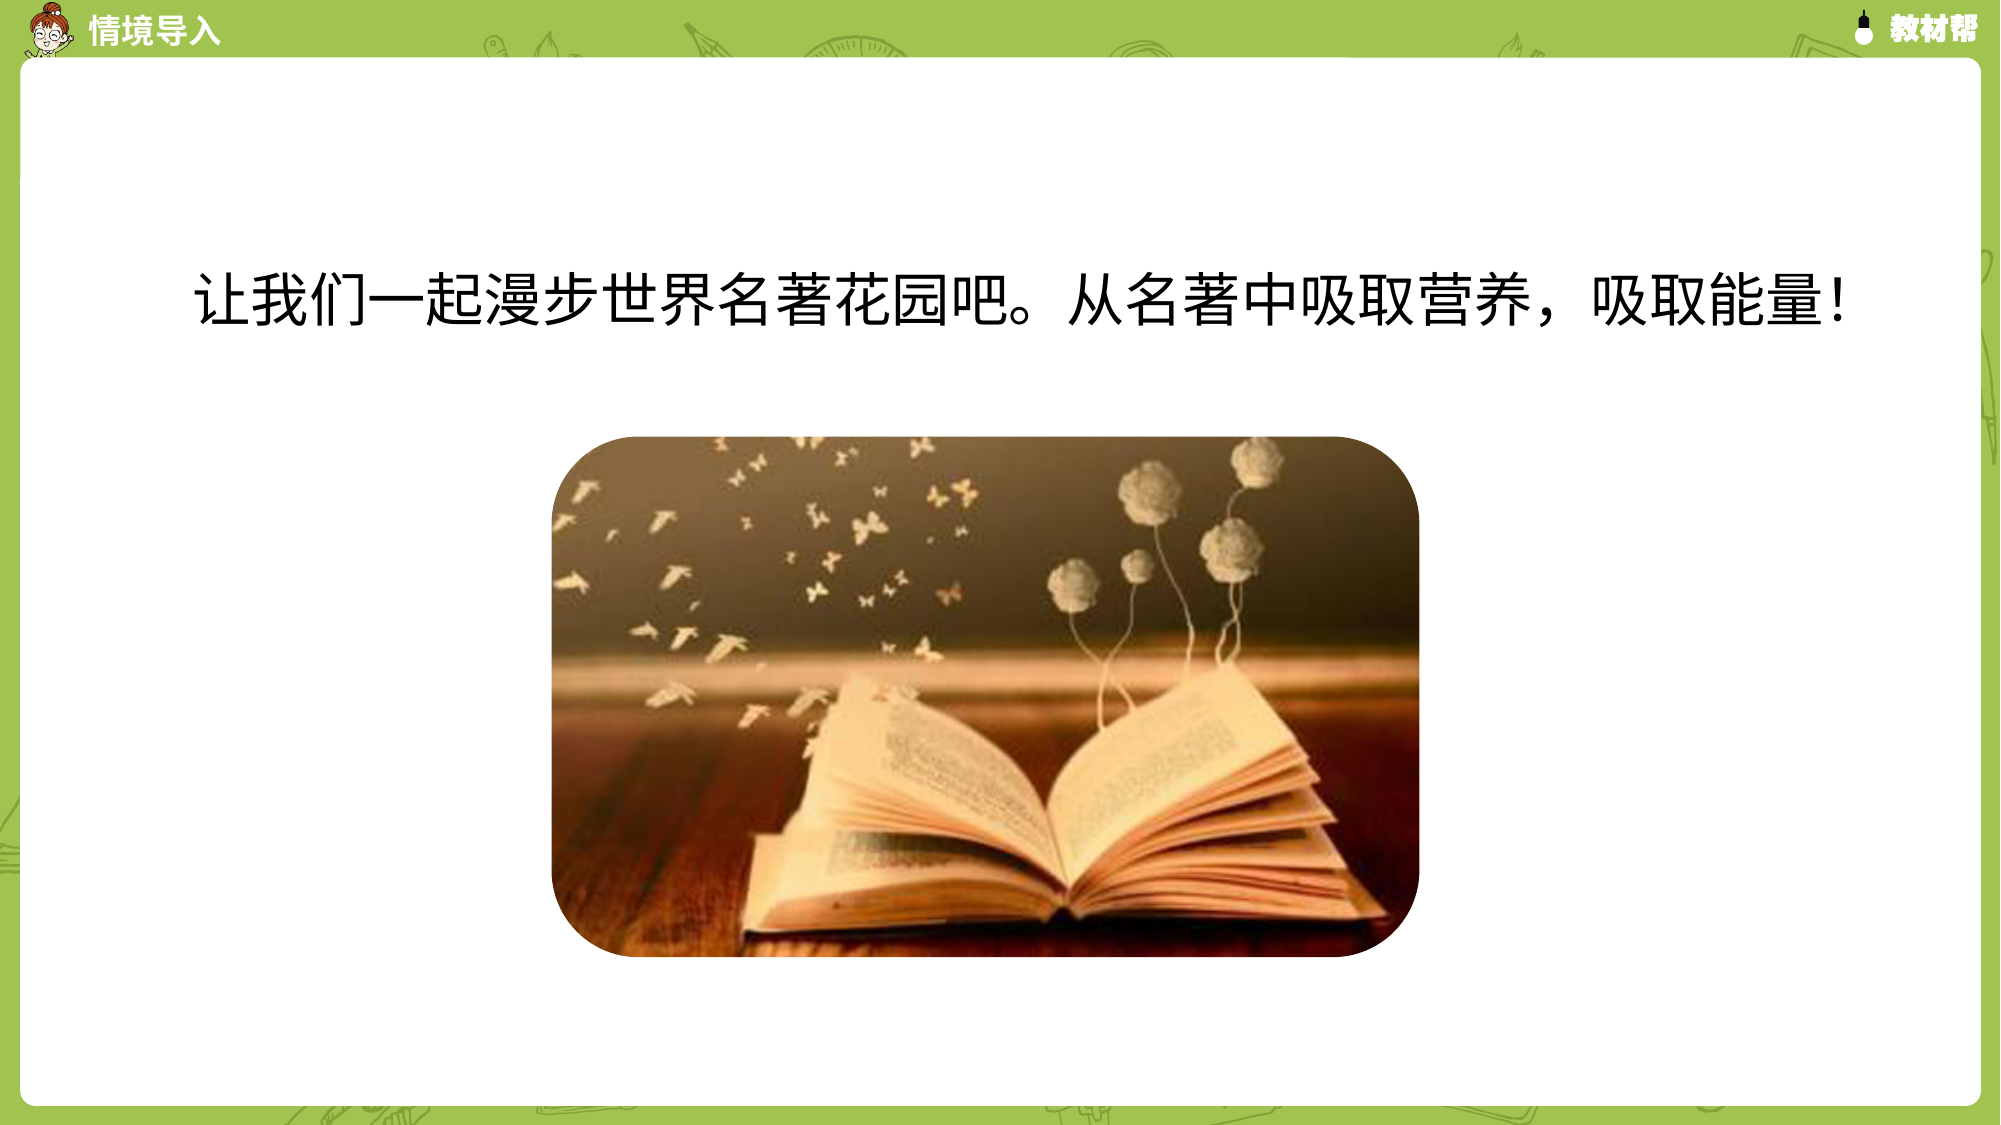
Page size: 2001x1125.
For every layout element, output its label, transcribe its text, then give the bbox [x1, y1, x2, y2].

picture [551, 436, 1420, 958]
text_box 让我们一起漫步世界名著花园吧。从名著中吸取营养，吸取能量！ [177, 220, 1913, 341]
picture [24, 2, 74, 61]
